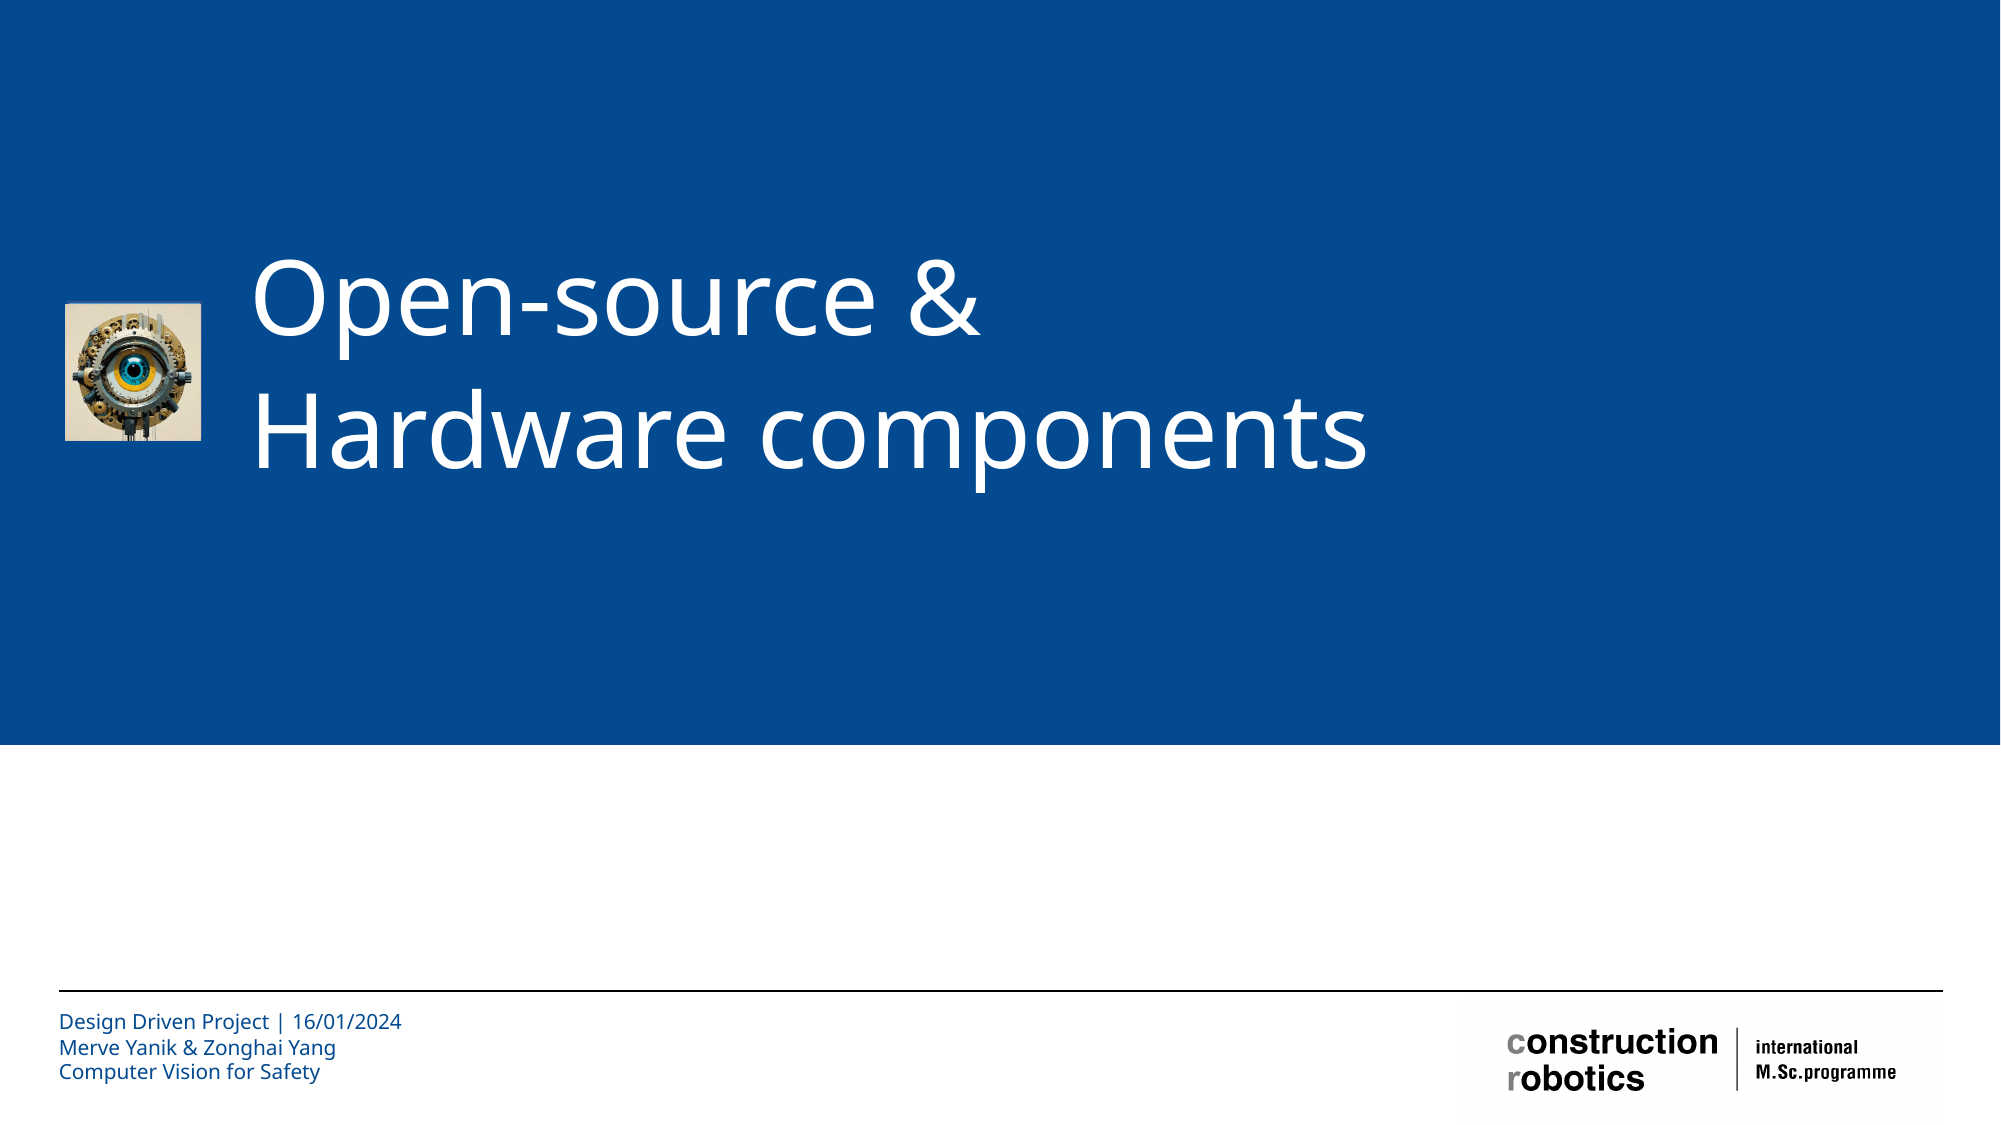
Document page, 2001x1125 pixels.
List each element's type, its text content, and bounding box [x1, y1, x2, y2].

list Open-source & Hardware components [235, 237, 1553, 891]
picture [65, 304, 201, 441]
picture [1462, 996, 1940, 1125]
text_box Your Logo [67, 301, 202, 438]
